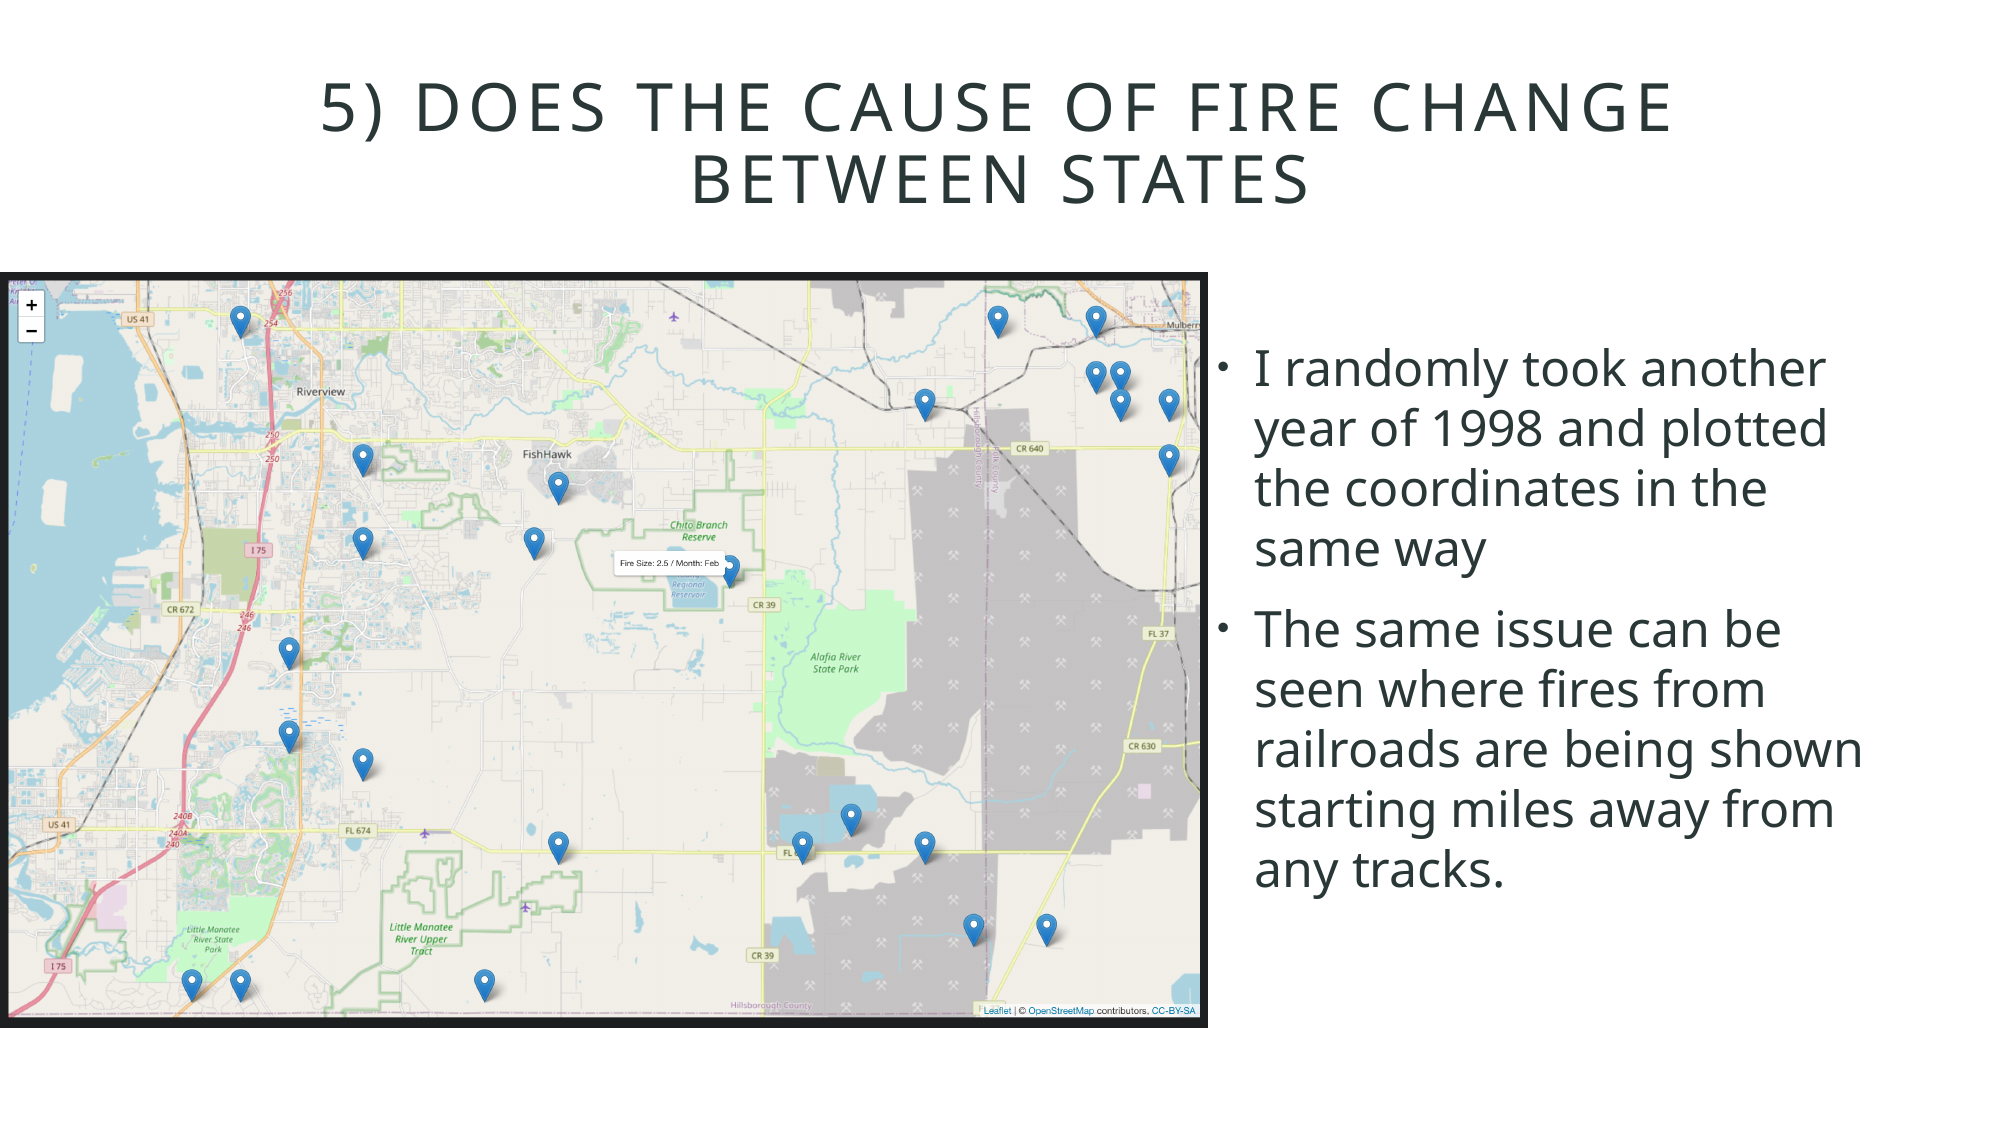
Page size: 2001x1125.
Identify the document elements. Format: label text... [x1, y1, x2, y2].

picture [0, 272, 1208, 1028]
title 5) Does the cause of fire change between states [221, 0, 1779, 225]
list I randomly took another year of 1998 and plotted the coordinates in the same way The same issue can be seen where fires from railroads are being shown starting miles away from any tracks. [1208, 328, 1890, 972]
